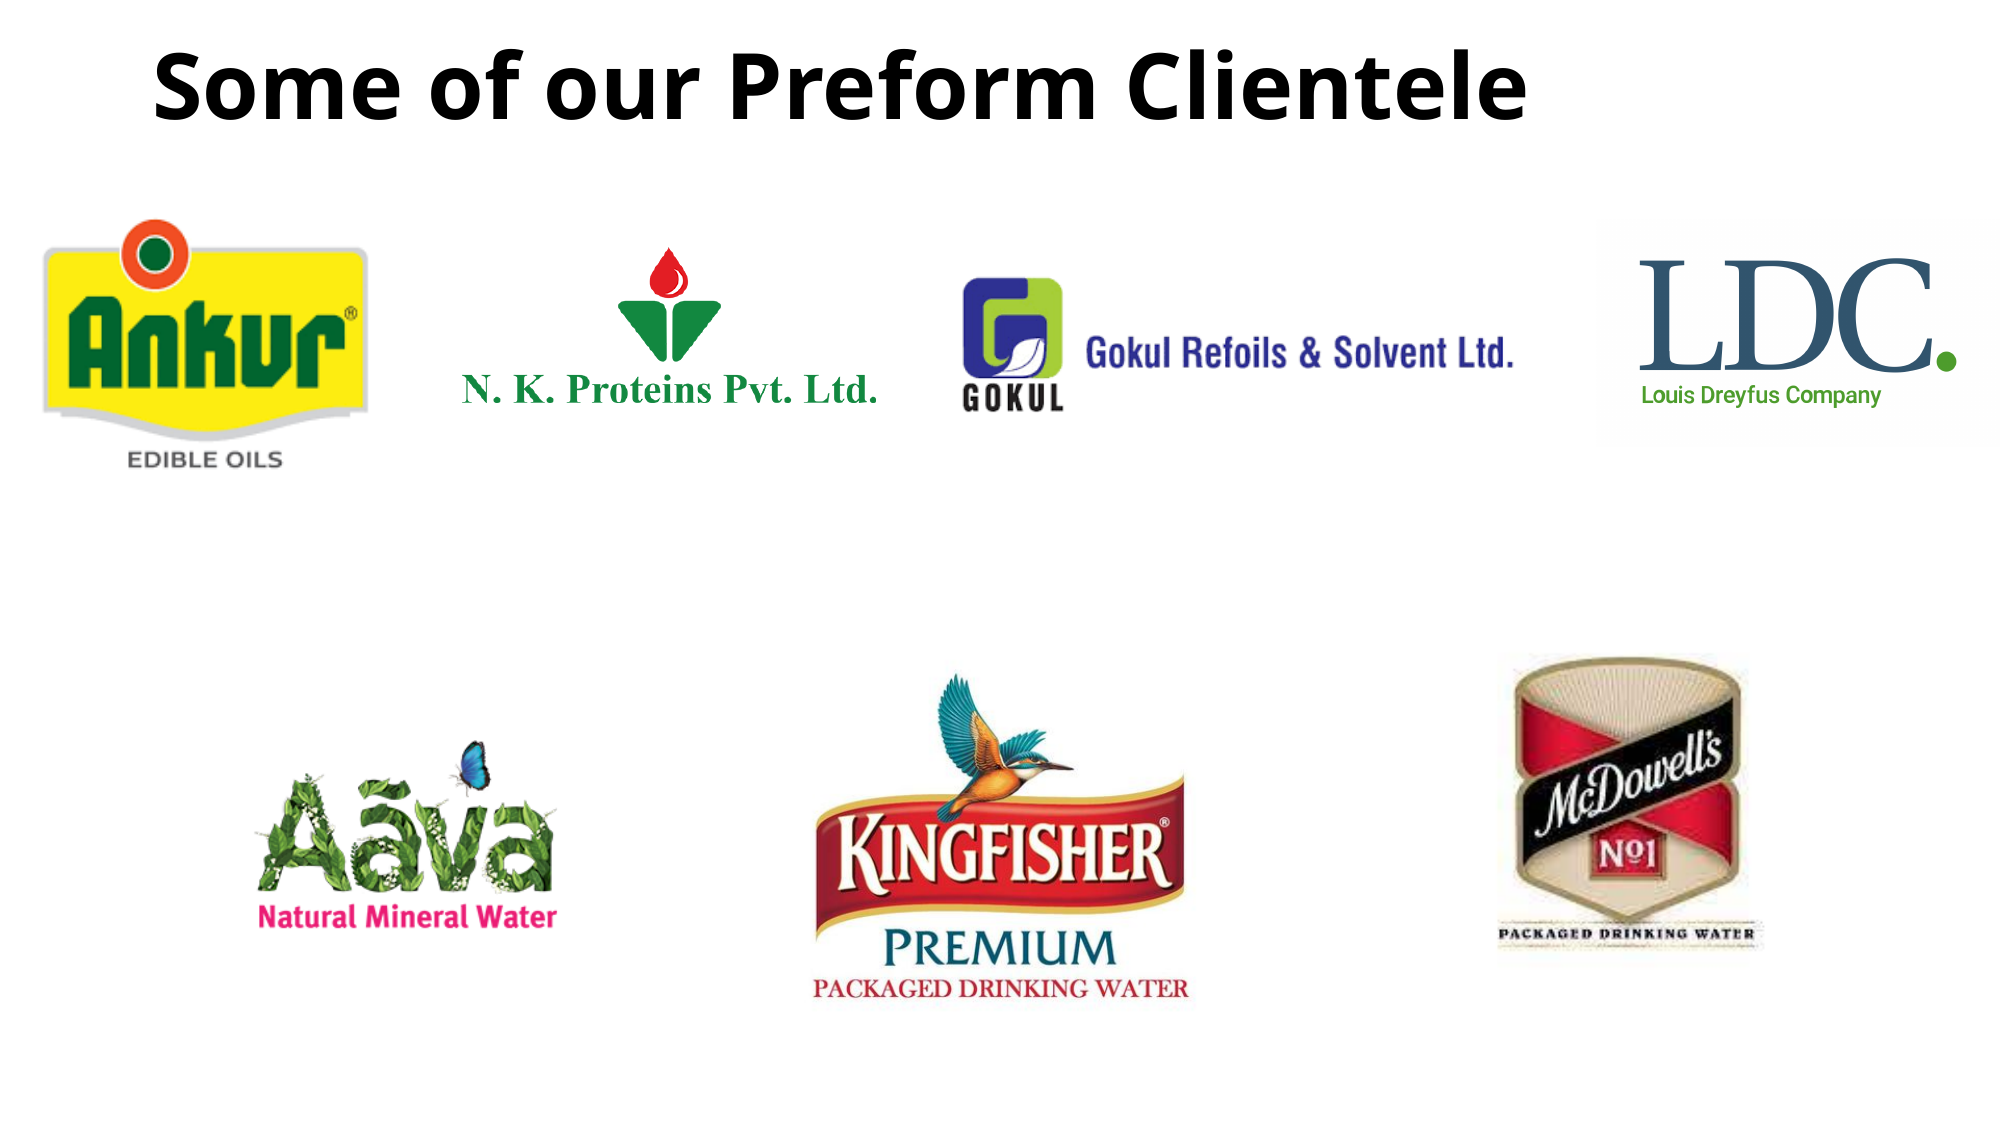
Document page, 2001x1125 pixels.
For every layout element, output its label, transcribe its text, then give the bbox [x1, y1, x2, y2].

picture [1404, 591, 1853, 1022]
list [3, 132, 408, 554]
title Some of our Preform Clientele [137, 12, 1863, 168]
picture [12, 611, 1207, 1022]
picture [1595, 219, 2000, 447]
picture [948, 265, 1523, 421]
picture [461, 247, 876, 403]
